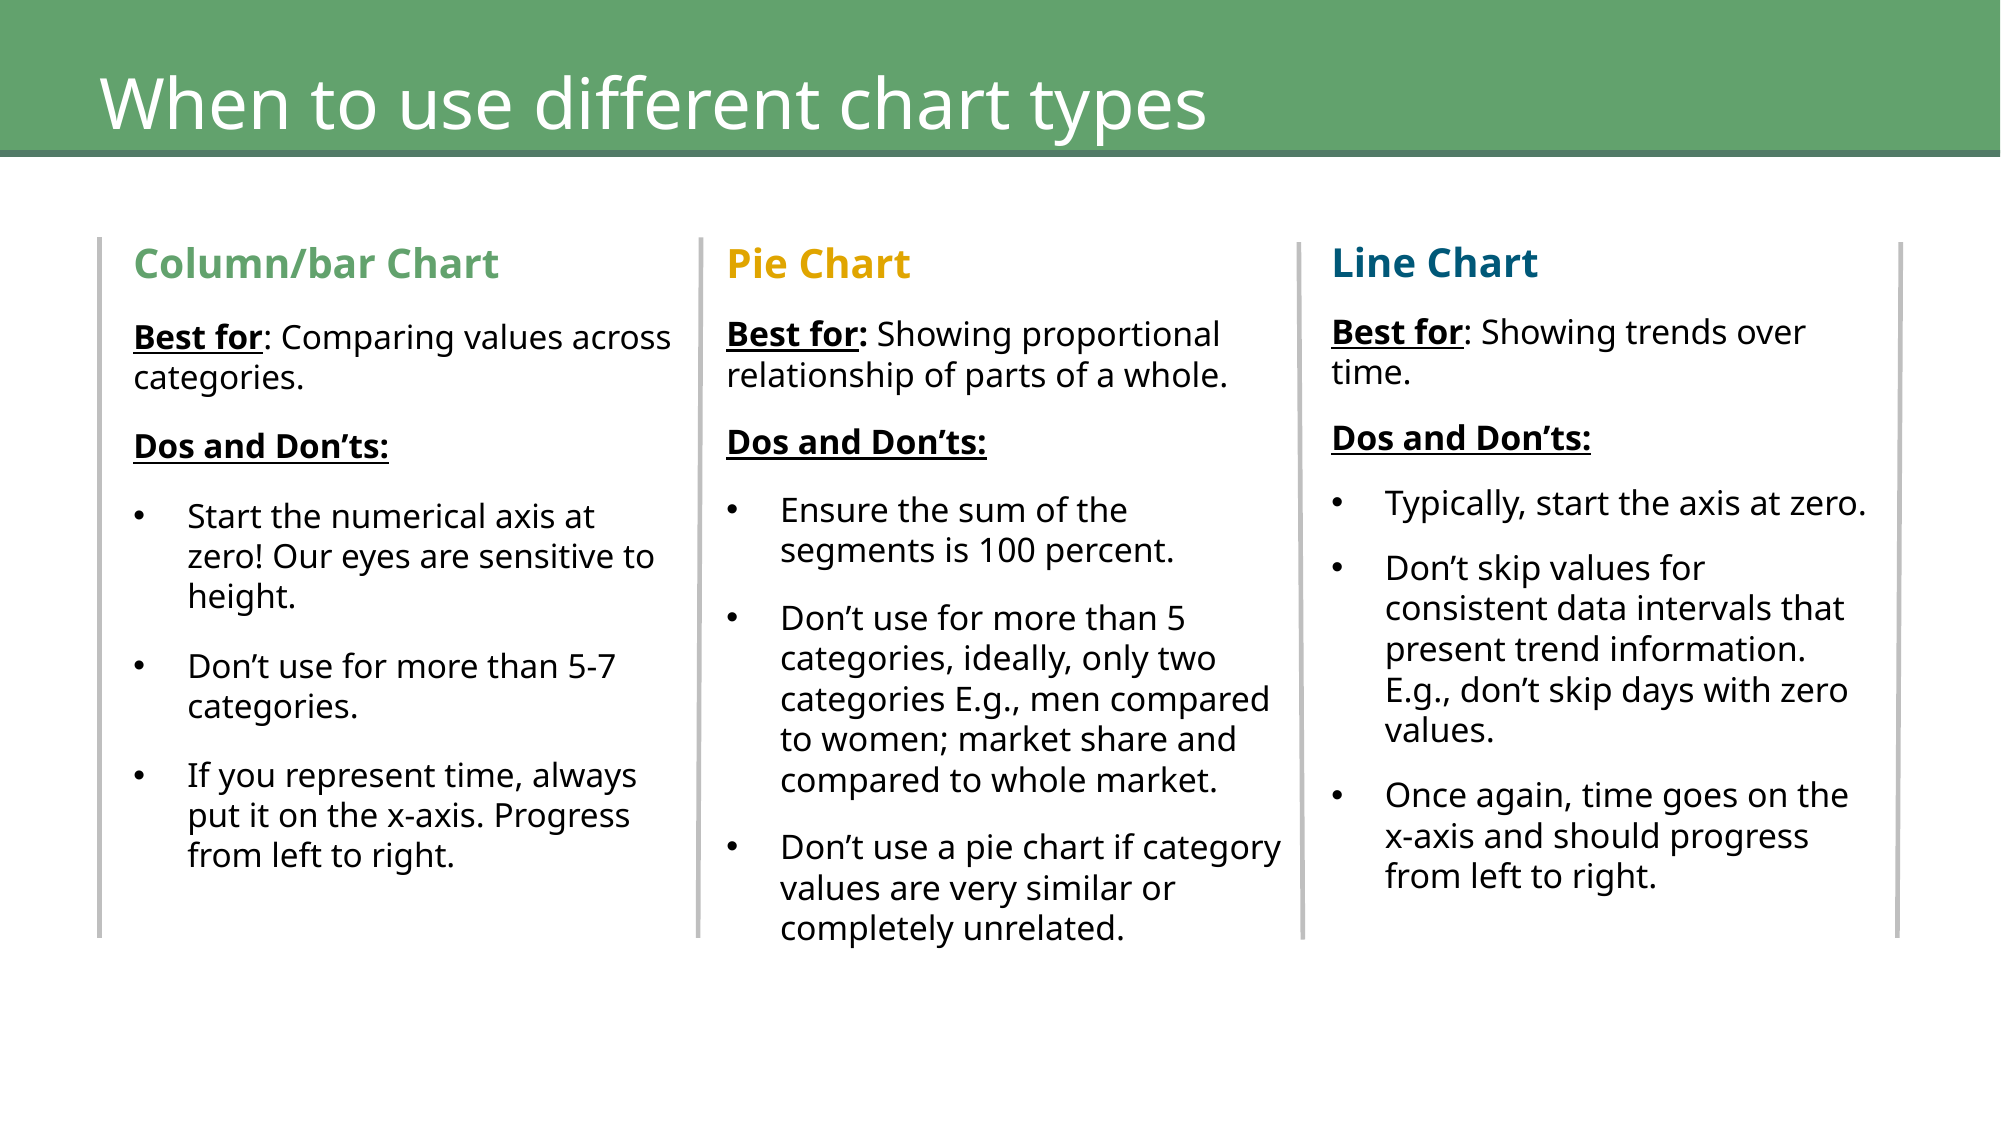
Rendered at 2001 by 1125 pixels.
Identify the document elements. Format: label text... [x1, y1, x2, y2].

list Pie Chart Best for: Showing proportional relationship of parts of a whole. Dos and Don’ts: Ensure the sum of the segments is 100 percent. Don’t use for more than 5 categories, ideally, only two categories E.g., men compared to women; market share and compared to whole market. Don’t use a pie chart if category values are very similar or completely unrelated. [726, 237, 1313, 963]
list Line Chart Best for: Showing trends over time. Dos and Don’ts: Typically, start the axis at zero. Don’t skip values for consistent data intervals that present trend information. E.g., don’t skip days with zero values. Once again, time goes on the x-axis and should progress from left to right. [1331, 237, 1906, 913]
list Column/bar Chart Best for: Comparing values across categories. Dos and Don’ts: Start the numerical axis at zero! Our eyes are sensitive to height. Don’t use for more than 5-7 categories. If you represent time, always put it on the x-axis. Progress from left to right. [133, 237, 708, 888]
title When to use different chart types [99, 50, 1901, 154]
